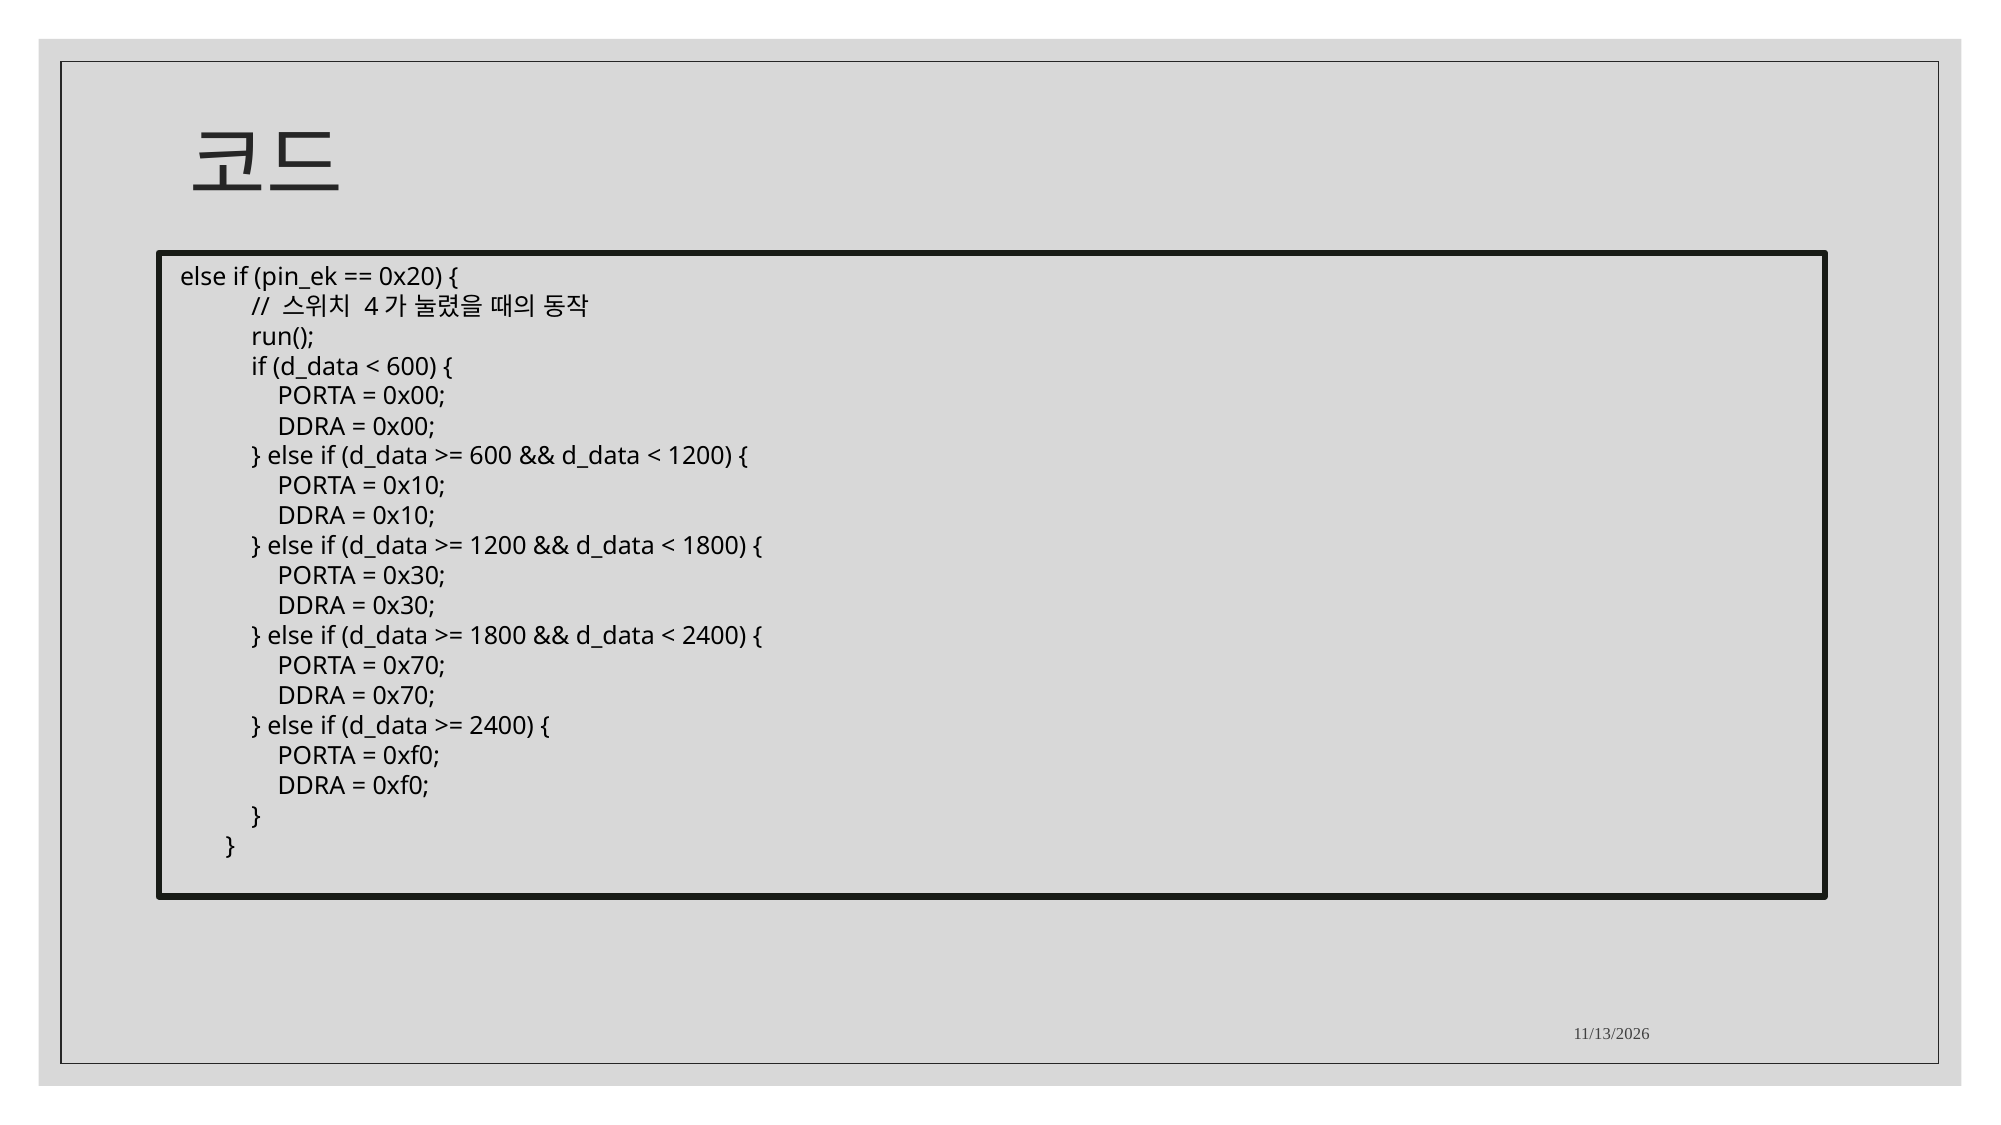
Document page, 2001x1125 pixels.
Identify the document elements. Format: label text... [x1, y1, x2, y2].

title 코드 [174, 105, 1825, 230]
text_box else if (pin_ek == 0x20) { // 스위치 4가 눌렸을 때의 동작 run(); if (d_data < 600) { PORTA = 0x00; DDRA = 0x00; } else if (d_data >= 600 && d_data < 1200) { PORTA = 0x10; DDRA = 0x10; } else if (d_data >= 1200 && d_data < 1800) { PORTA = 0x30; DDRA = 0x30; } else if (d_data >= 1800 && d_data < 2400) { PORTA = 0x70; DDRA = 0x70; } else if (d_data >= 2400) { PORTA = 0xf0; DDRA = 0xf0; } } [158, 252, 1825, 897]
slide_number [1190, 990, 1665, 1050]
